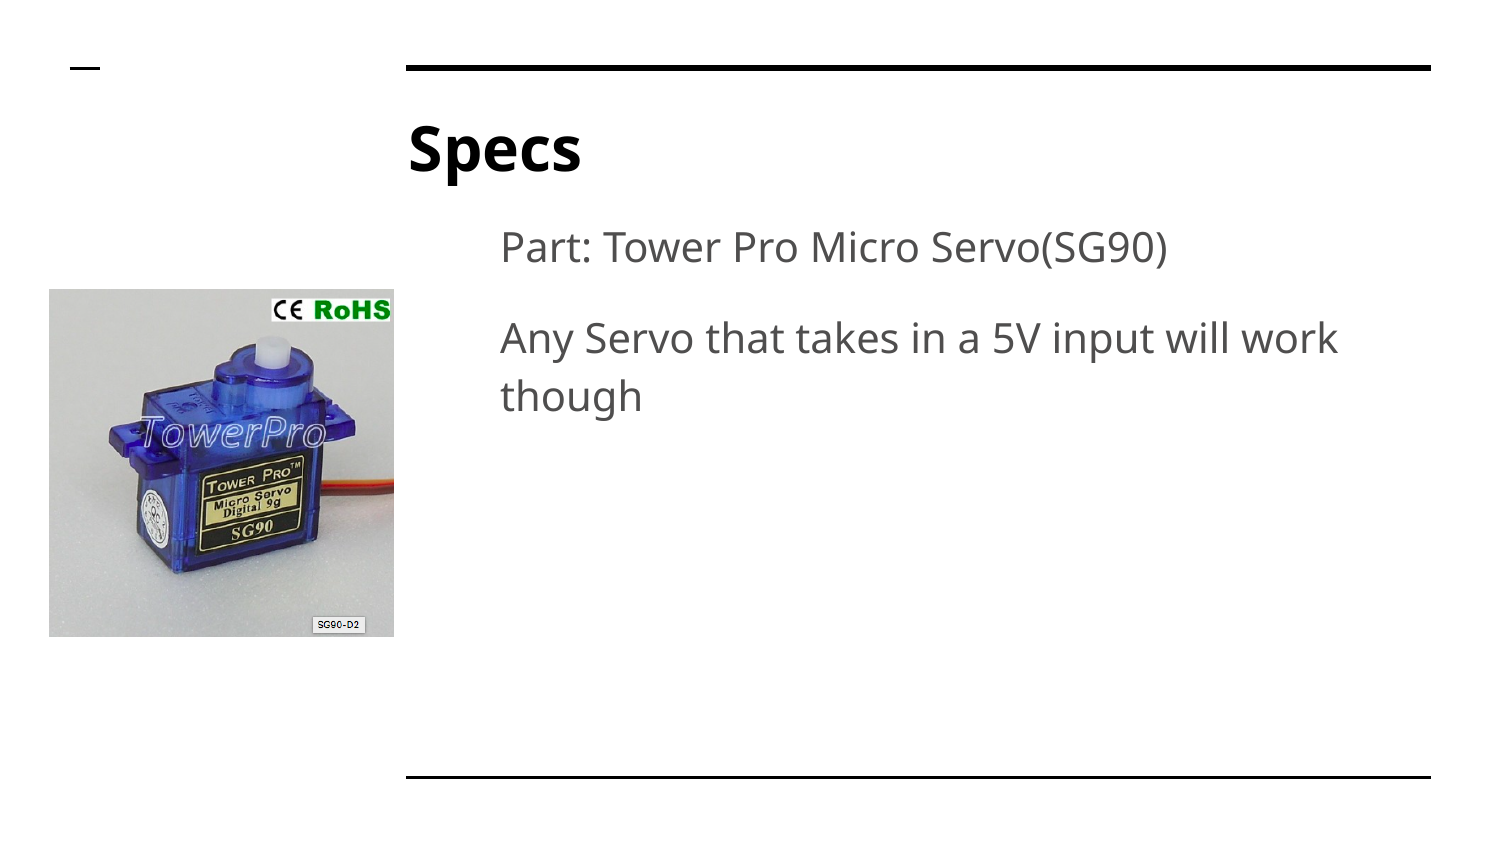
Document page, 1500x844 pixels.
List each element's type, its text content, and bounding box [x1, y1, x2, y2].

list Part: Tower Pro Micro Servo(SG90) Any Servo that takes in a 5V input will work though [485, 198, 1414, 773]
picture [49, 289, 394, 637]
title Specs [393, 94, 1431, 199]
